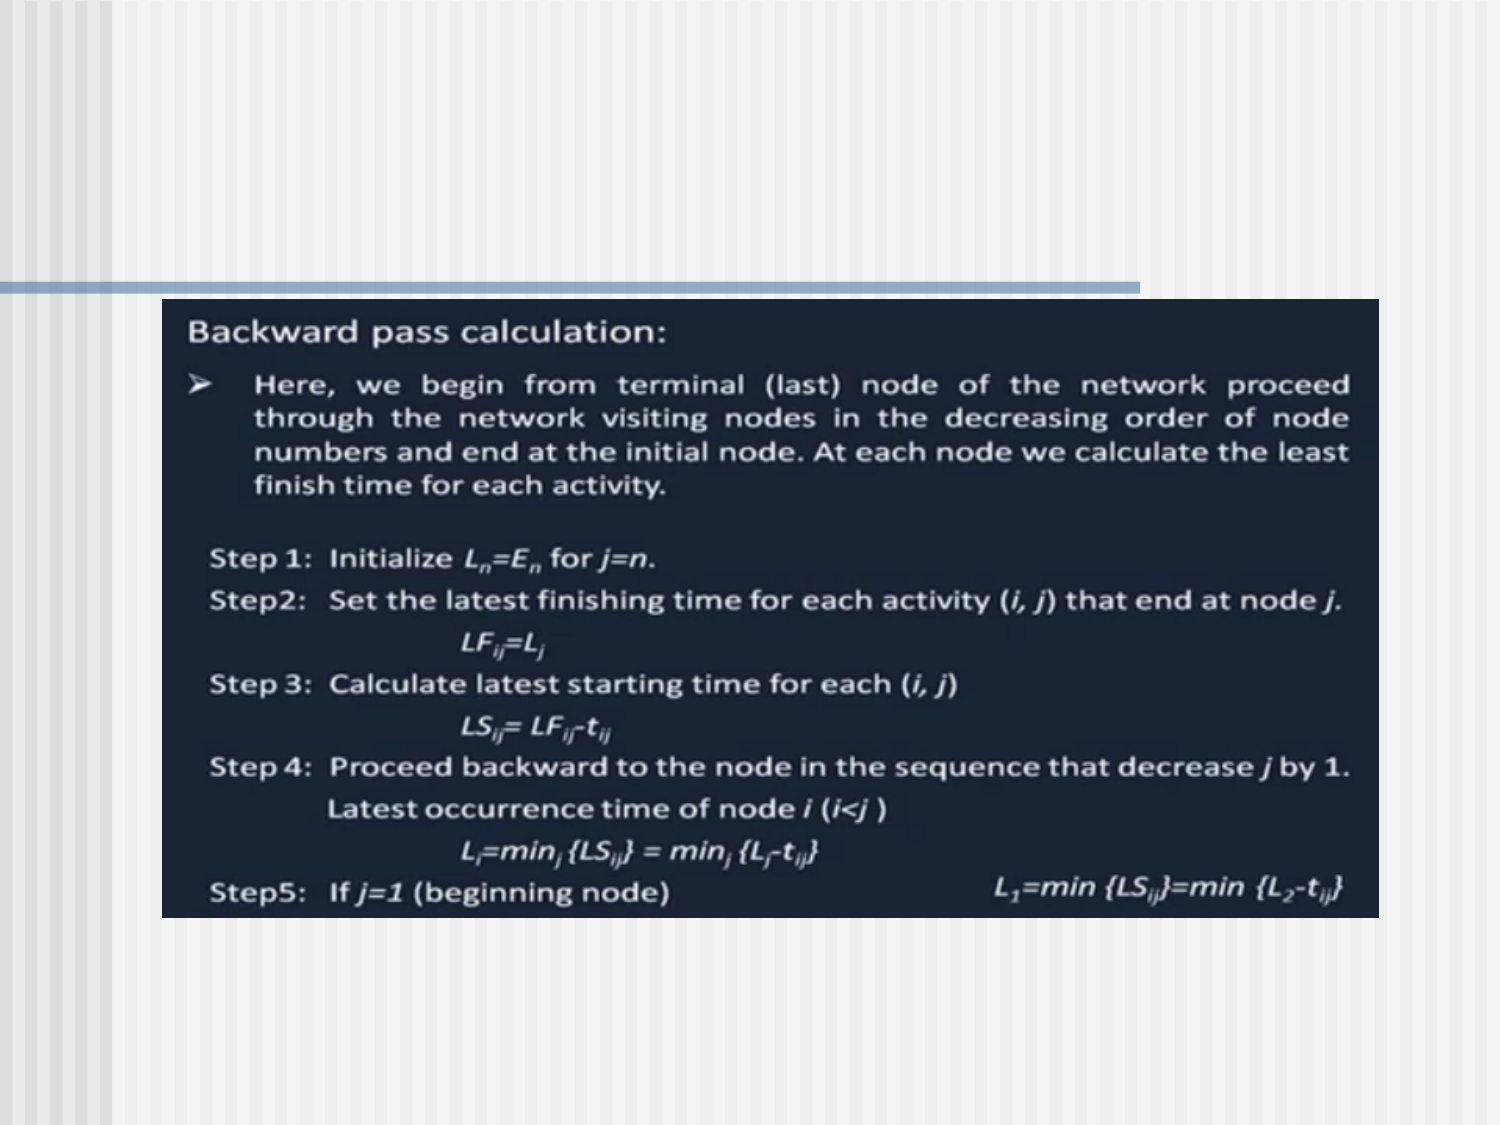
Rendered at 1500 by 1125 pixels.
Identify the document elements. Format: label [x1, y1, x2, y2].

picture [162, 299, 1379, 918]
